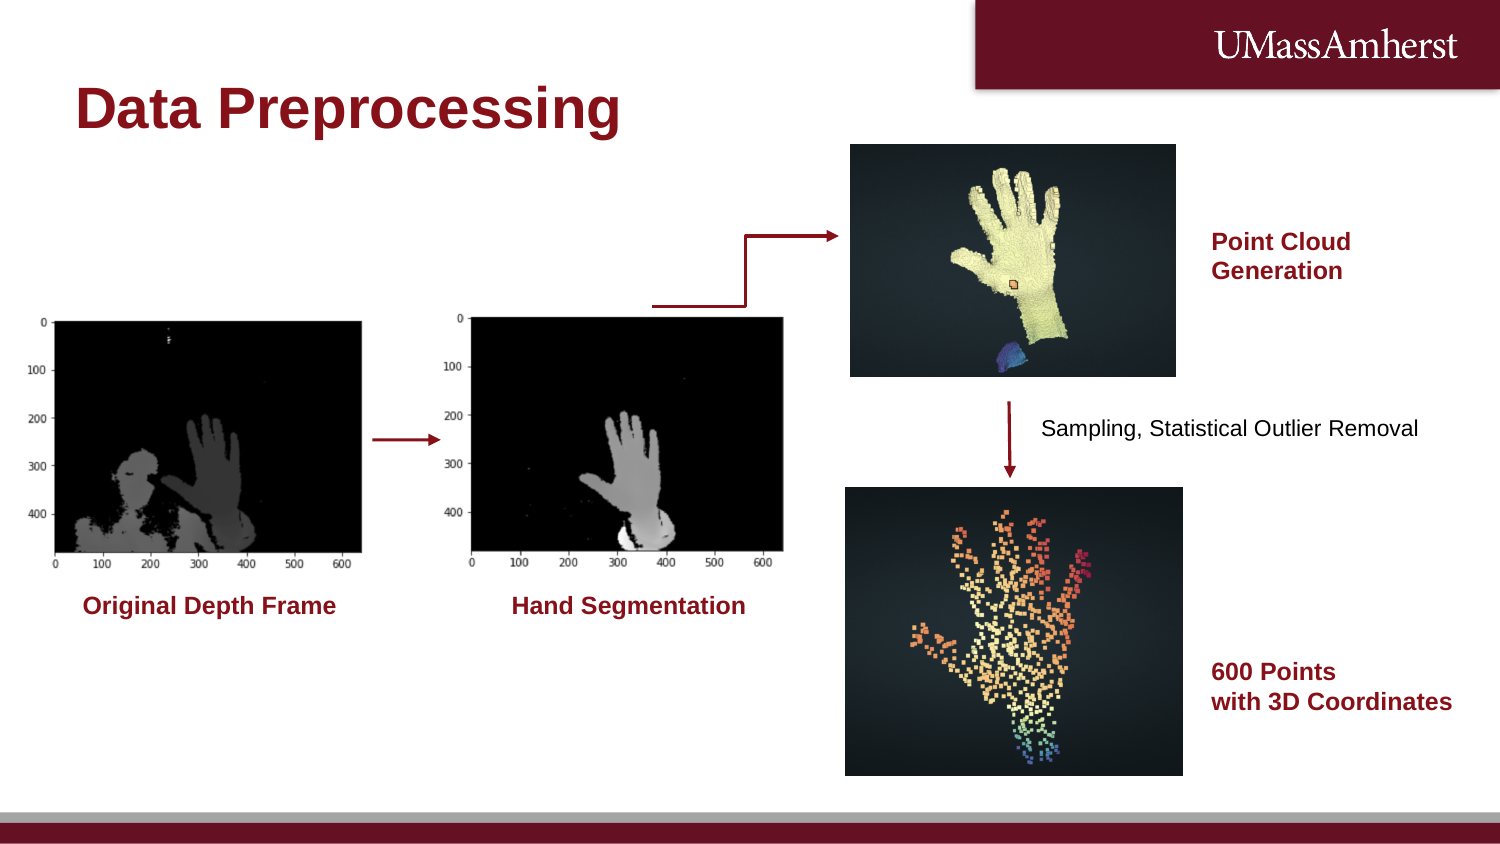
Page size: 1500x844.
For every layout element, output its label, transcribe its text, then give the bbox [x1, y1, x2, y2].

text_box Original Depth Frame [67, 581, 385, 635]
picture [1214, 28, 1458, 59]
picture [14, 304, 385, 575]
picture [850, 144, 1176, 378]
text_box Sampling, Statistical Outlier Removal [1026, 399, 1437, 455]
text_box Point Cloud Generation [1196, 210, 1385, 301]
text_box 600 Points with 3D Coordinates [1196, 640, 1475, 730]
text_box Hand Segmentation [496, 574, 822, 635]
title Data Preprocessing [0, 0, 1201, 141]
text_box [652, 235, 840, 307]
picture [845, 487, 1183, 777]
picture [433, 304, 797, 575]
